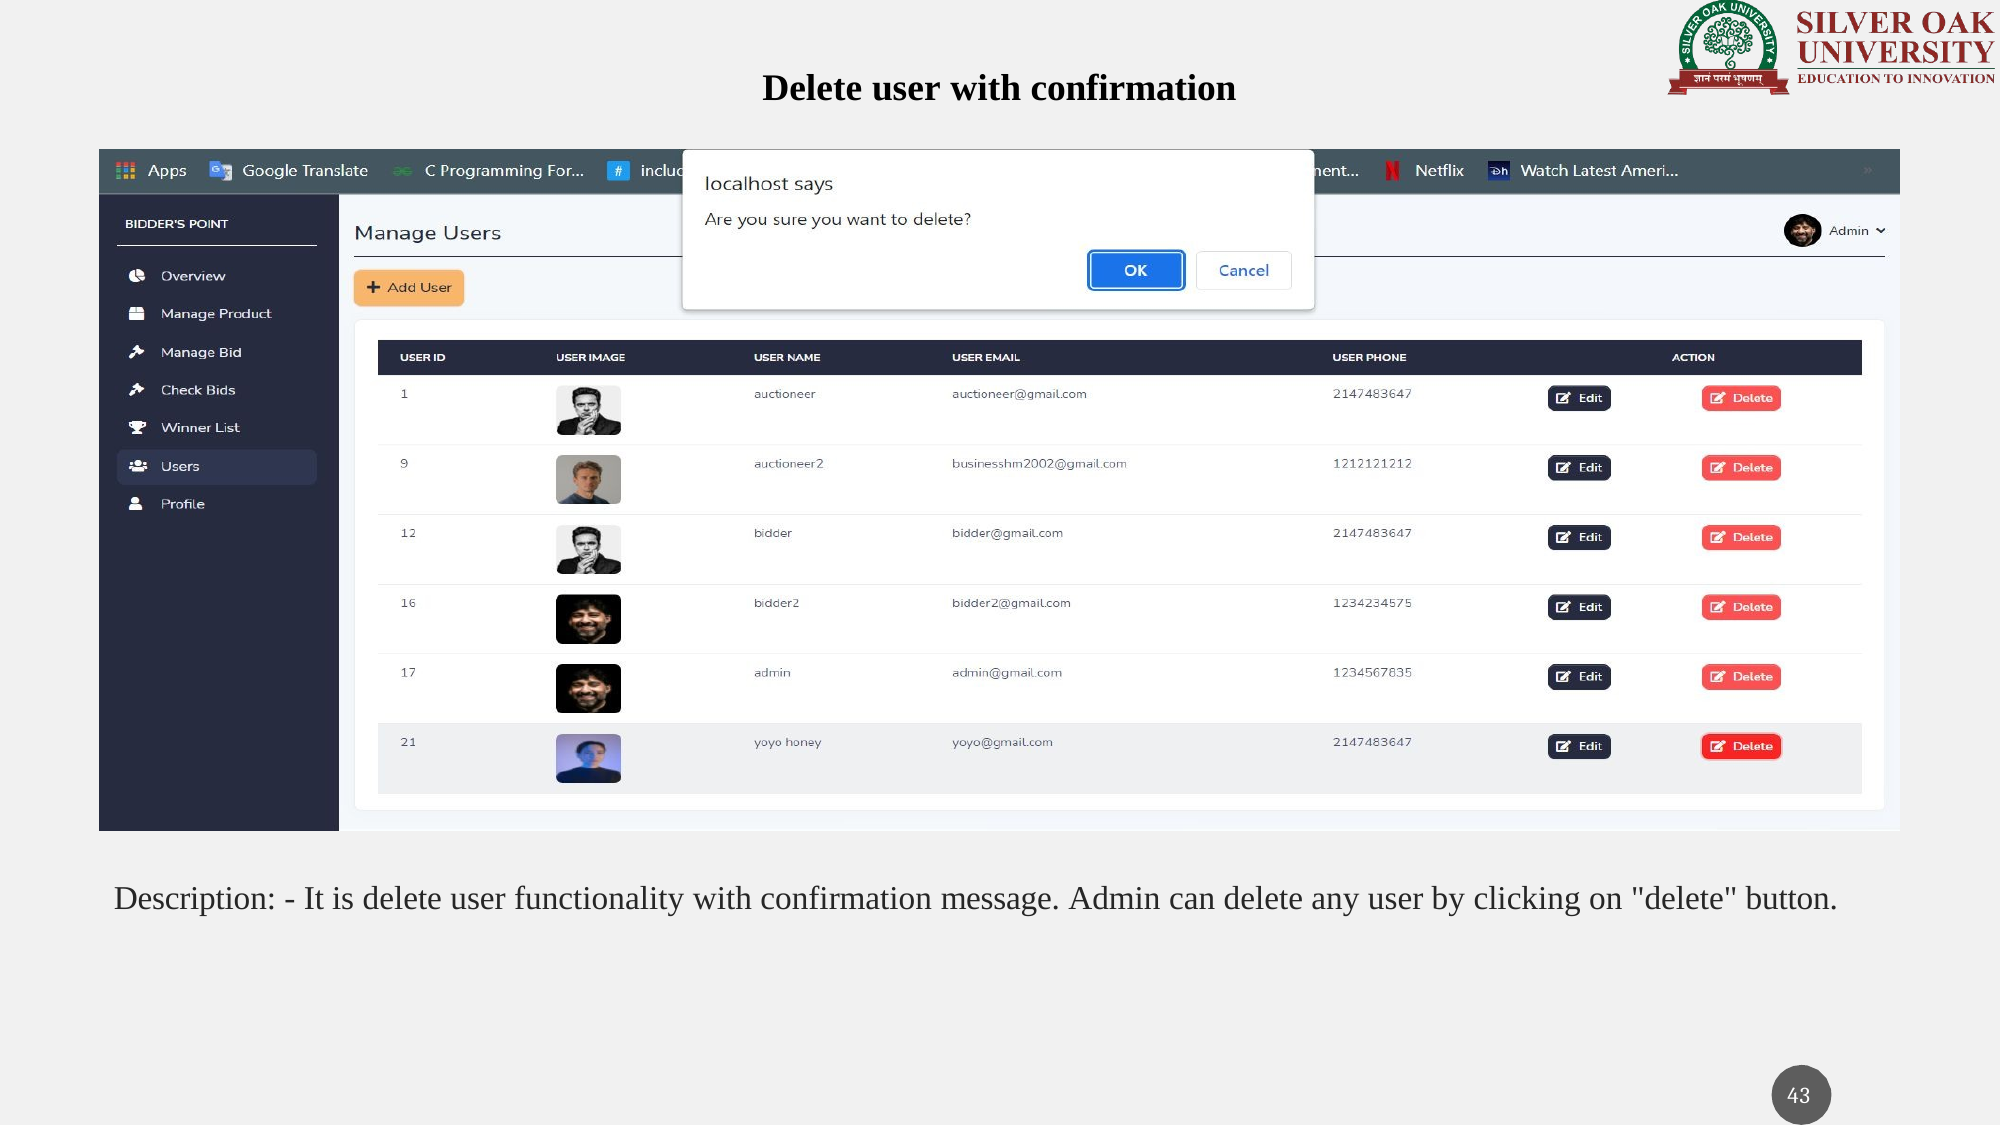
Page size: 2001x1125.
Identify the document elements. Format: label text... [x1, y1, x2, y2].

picture [99, 149, 1901, 831]
slide_number 43 [1781, 1079, 1848, 1125]
text_box Description: - It is delete user functionality with confirmation message. Admin can delete any user by clicking on "delete" button. [111, 873, 1845, 916]
text_box [1771, 1064, 1827, 1117]
title Delete user with confirmation [497, 10, 1503, 148]
picture [1667, 0, 1995, 95]
